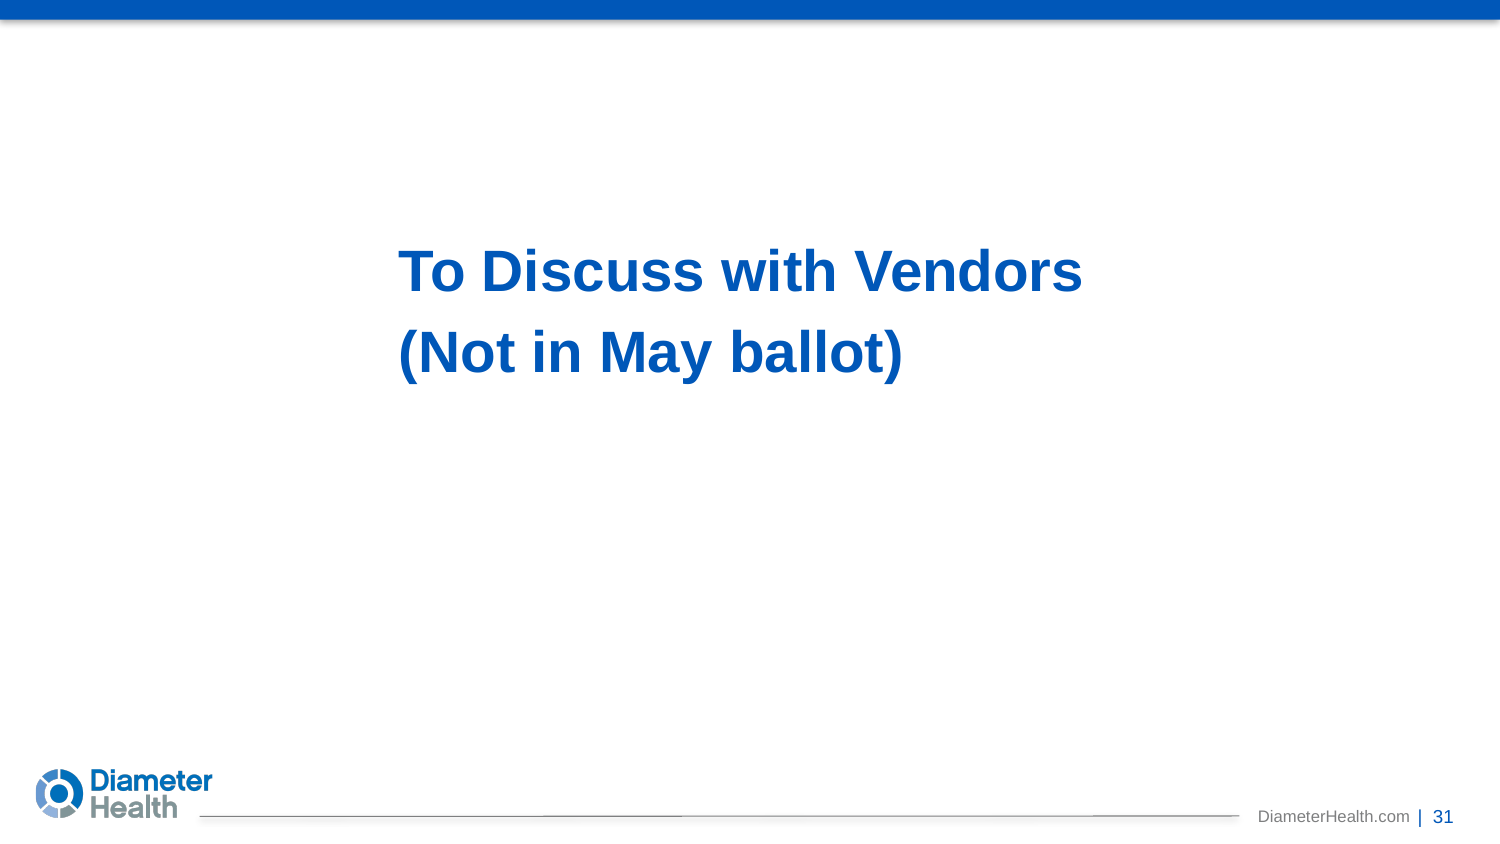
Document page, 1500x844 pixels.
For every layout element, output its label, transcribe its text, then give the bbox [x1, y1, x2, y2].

list To Discuss with Vendors (Not in May ballot) [384, 225, 1165, 477]
